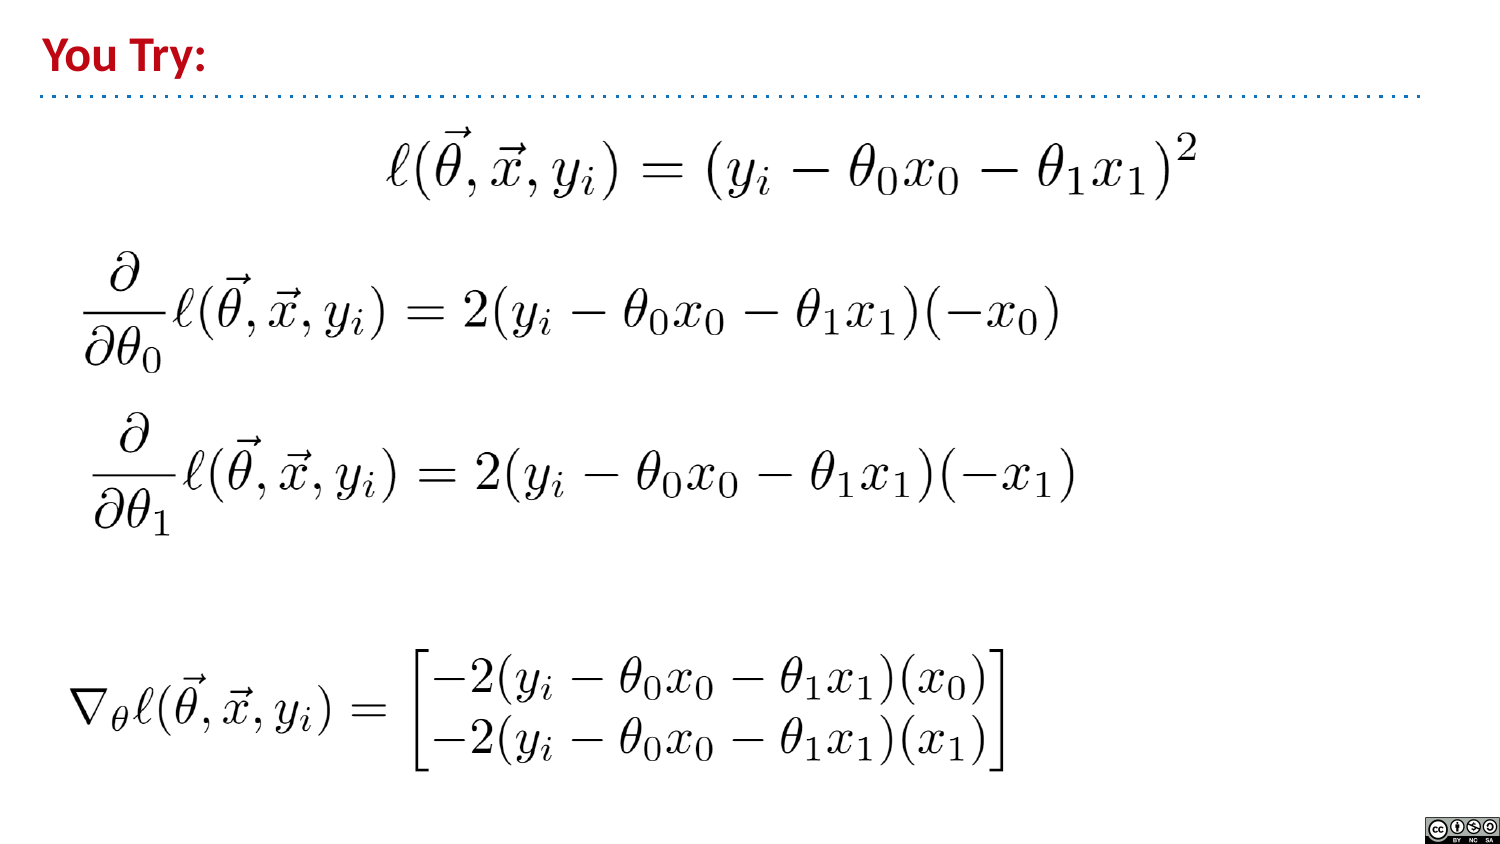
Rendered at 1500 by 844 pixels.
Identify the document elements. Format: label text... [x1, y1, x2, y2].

picture [86, 401, 1077, 539]
picture [66, 634, 1010, 779]
picture [375, 119, 1203, 208]
title You Try: [27, 15, 1378, 97]
picture [79, 242, 1061, 376]
picture [1425, 817, 1500, 844]
